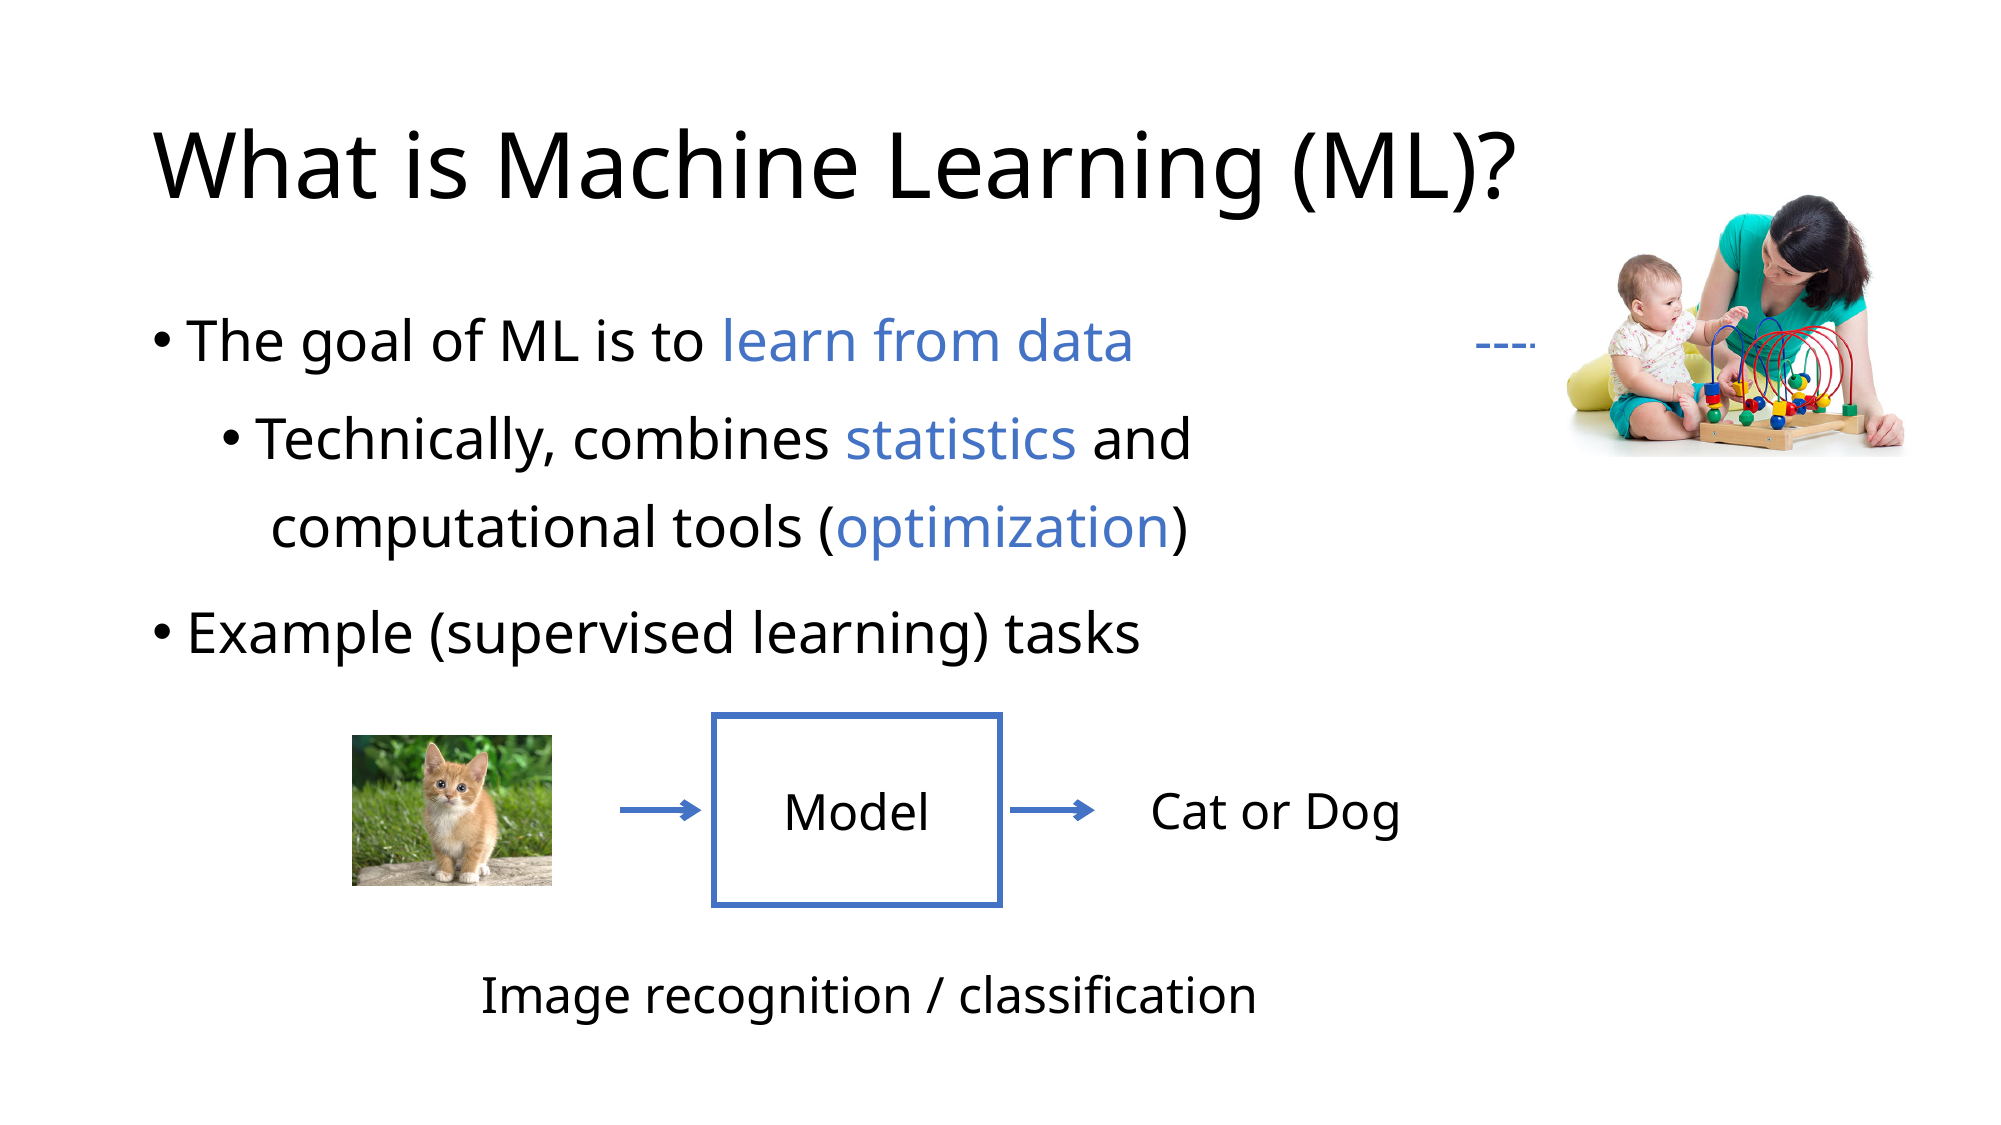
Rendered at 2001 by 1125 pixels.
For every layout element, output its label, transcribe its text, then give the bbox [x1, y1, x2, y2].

text_box Image recognition / classification [466, 955, 1274, 1031]
picture [1535, 189, 1937, 457]
list The goal of ML is to learn from data ----> Technically, combines statistics and computational tools (optimization) Example (supervised learning) tasks [137, 277, 1847, 676]
text_box Cat or Dog [1135, 772, 1417, 848]
text_box Model [713, 715, 1001, 906]
title What is Machine Learning (ML)? [137, 59, 1863, 277]
picture [352, 735, 553, 886]
